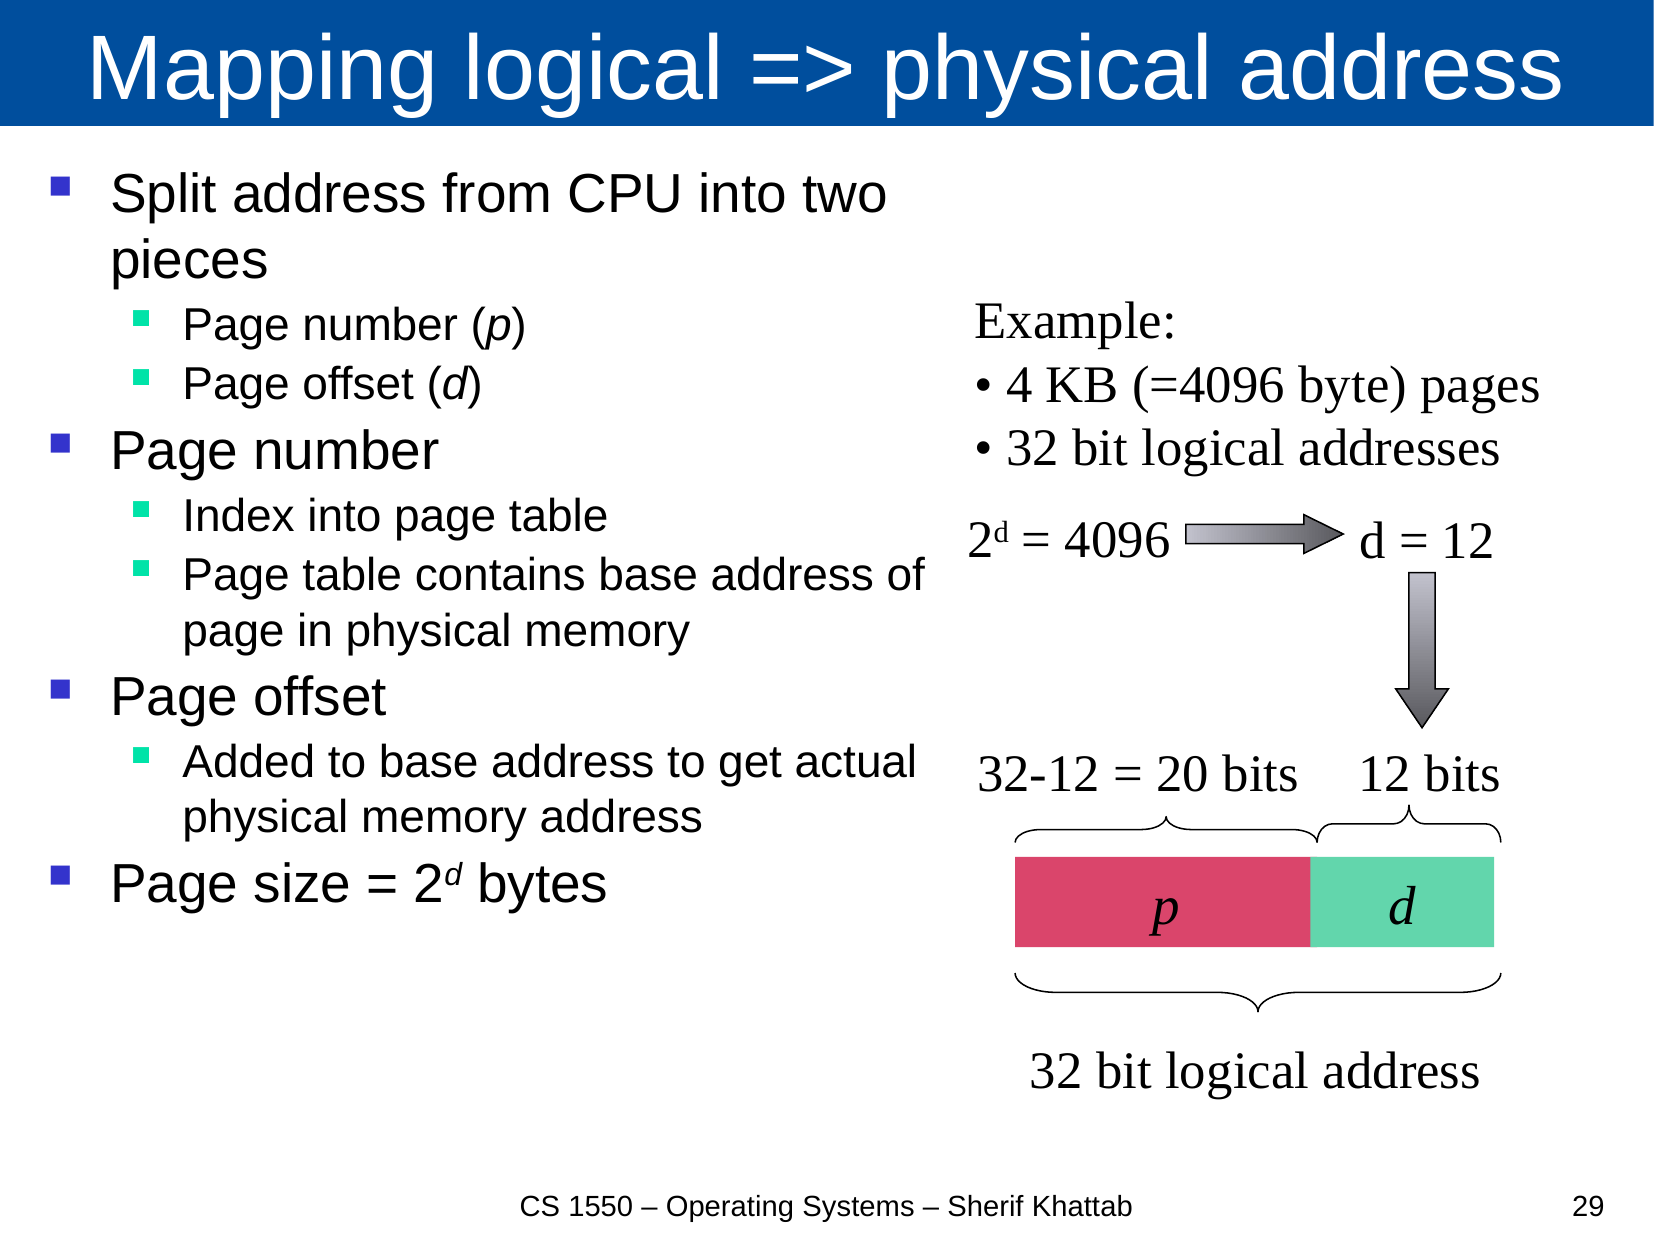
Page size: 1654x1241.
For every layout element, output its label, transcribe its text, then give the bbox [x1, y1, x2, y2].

text_box d [1310, 856, 1495, 948]
text_box 2d = 4096 [951, 497, 1187, 577]
text_box p [1015, 856, 1310, 948]
list Split address from CPU into two pieces Page number (p) Page offset (d) Page number Index into page table Page table contains base address of page in physical memory Page offset Added to base address to get actual physical memory address Page size = 2d bytes [33, 150, 960, 1158]
text_box [1185, 514, 1344, 554]
text_box [1015, 972, 1501, 1012]
text_box [1395, 572, 1449, 728]
footer CS 1550 – Operating Systems – Sherif Khattab [337, 1185, 1316, 1230]
text_box [1015, 816, 1317, 843]
text_box [1317, 810, 1501, 843]
slide_number 29 [1550, 1185, 1620, 1230]
text_box Example: • 4 KB (=4096 byte) pages • 32 bit logical addresses [958, 278, 1558, 484]
text_box d = 12 [1343, 498, 1511, 578]
text_box 12 bits [1342, 730, 1518, 810]
title Mapping logical => physical address [0, 0, 1654, 126]
text_box 32 bit logical address [1014, 1027, 1498, 1107]
text_box 32-12 = 20 bits [961, 730, 1316, 810]
